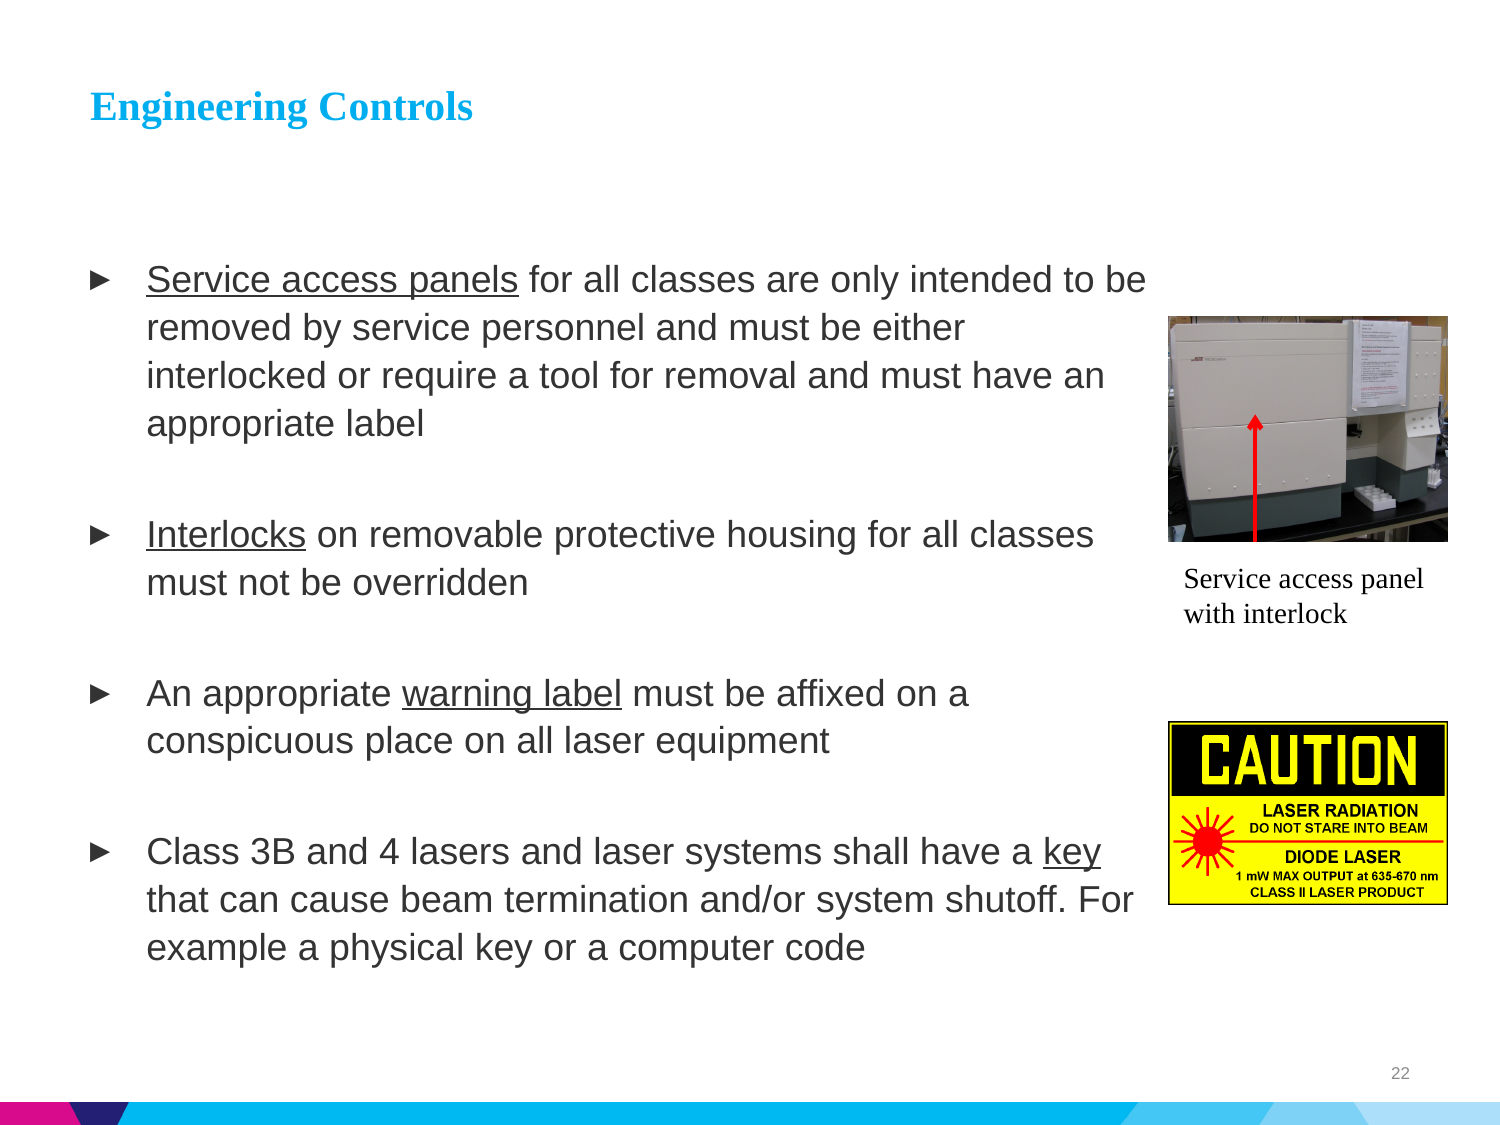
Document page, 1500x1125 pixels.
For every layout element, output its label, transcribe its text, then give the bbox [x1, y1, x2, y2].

picture [0, 1102, 127, 1125]
text_box Service access panel with interlock [1168, 551, 1448, 637]
picture [1122, 1102, 1500, 1125]
title Engineering Controls [75, 71, 1425, 175]
picture [1168, 721, 1448, 905]
slide_number 22 [1074, 1042, 1425, 1103]
list Service access panels for all classes are only intended to be removed by service personnel and must be either interlocked or require a tool for removal and must have an appropriate label Interlocks on removable protective housing for all classes must not be overridden An appropriate warning label must be affixed on a conspicuous place on all laser equipment Class 3B and 4 lasers and laser systems shall have a key that can cause beam termination and/or system shutoff. For example a physical key or a computer code [75, 244, 1169, 988]
picture [1168, 316, 1448, 543]
